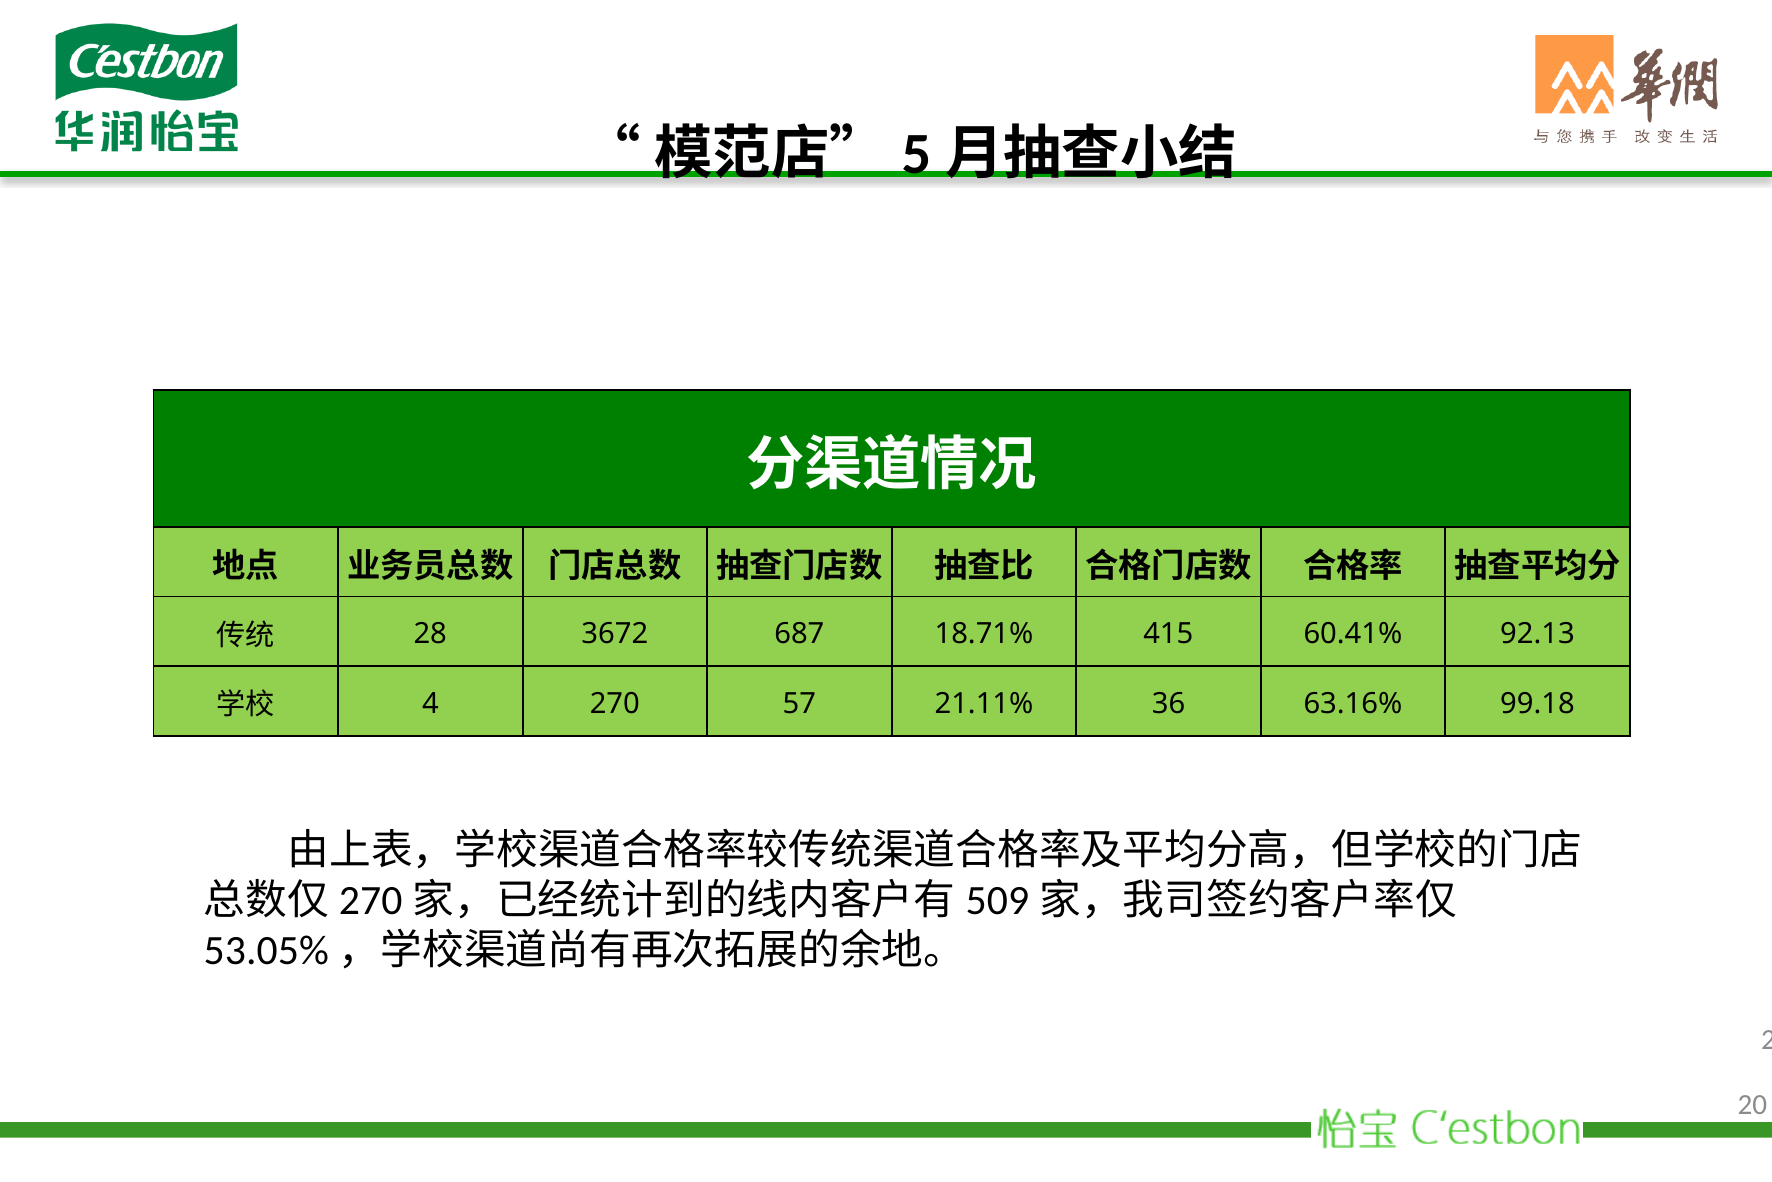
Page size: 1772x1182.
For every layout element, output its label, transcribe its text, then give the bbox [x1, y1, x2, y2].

table_cell 92.13 [1446, 597, 1629, 665]
table_header 分渠道情况 [154, 391, 1629, 526]
table_cell 抽查比 [893, 528, 1075, 596]
table_cell 传统 [154, 597, 337, 665]
table_cell 合格率 [1262, 528, 1444, 596]
table_cell 36 [1077, 667, 1260, 735]
table_cell 3672 [524, 597, 706, 665]
table_cell 抽查平均分 [1446, 528, 1629, 596]
table_cell 业务员总数 [339, 528, 522, 596]
table_cell 学校 [154, 667, 337, 735]
slide_number 20 [1370, 1070, 1772, 1134]
text_box 20 [1393, 1006, 1772, 1070]
table_cell 18.71% [893, 597, 1075, 665]
table_cell 抽查门店数 [708, 528, 891, 596]
picture [1516, 22, 1732, 156]
table_cell 4 [339, 667, 522, 735]
table_cell 合格门店数 [1077, 528, 1260, 596]
text_box “模范店”5月抽查小结 [437, 107, 1382, 173]
picture [1311, 1102, 1583, 1153]
table_cell 63.16% [1262, 667, 1444, 735]
table_cell 28 [339, 597, 522, 665]
table_cell 门店总数 [524, 528, 706, 596]
text_box “模范店”5月抽查小结 [437, 186, 1382, 193]
picture [35, 22, 252, 156]
table_cell 415 [1077, 597, 1260, 665]
table_cell 687 [708, 597, 891, 665]
table_cell 21.11% [893, 667, 1075, 735]
text_box 由上表，学校渠道合格率较传统渠道合格率及平均分高，但学校的门店总数仅270家，已经统计到的线内客户有509家，我司签约客户率仅53.05%，学校渠道尚有再次拓展的余地。 [189, 815, 1631, 981]
table_cell 60.41% [1262, 597, 1444, 665]
table_cell 270 [524, 667, 706, 735]
table_cell 57 [708, 667, 891, 735]
table_cell 99.18 [1446, 667, 1629, 735]
table_cell 地点 [154, 528, 337, 596]
